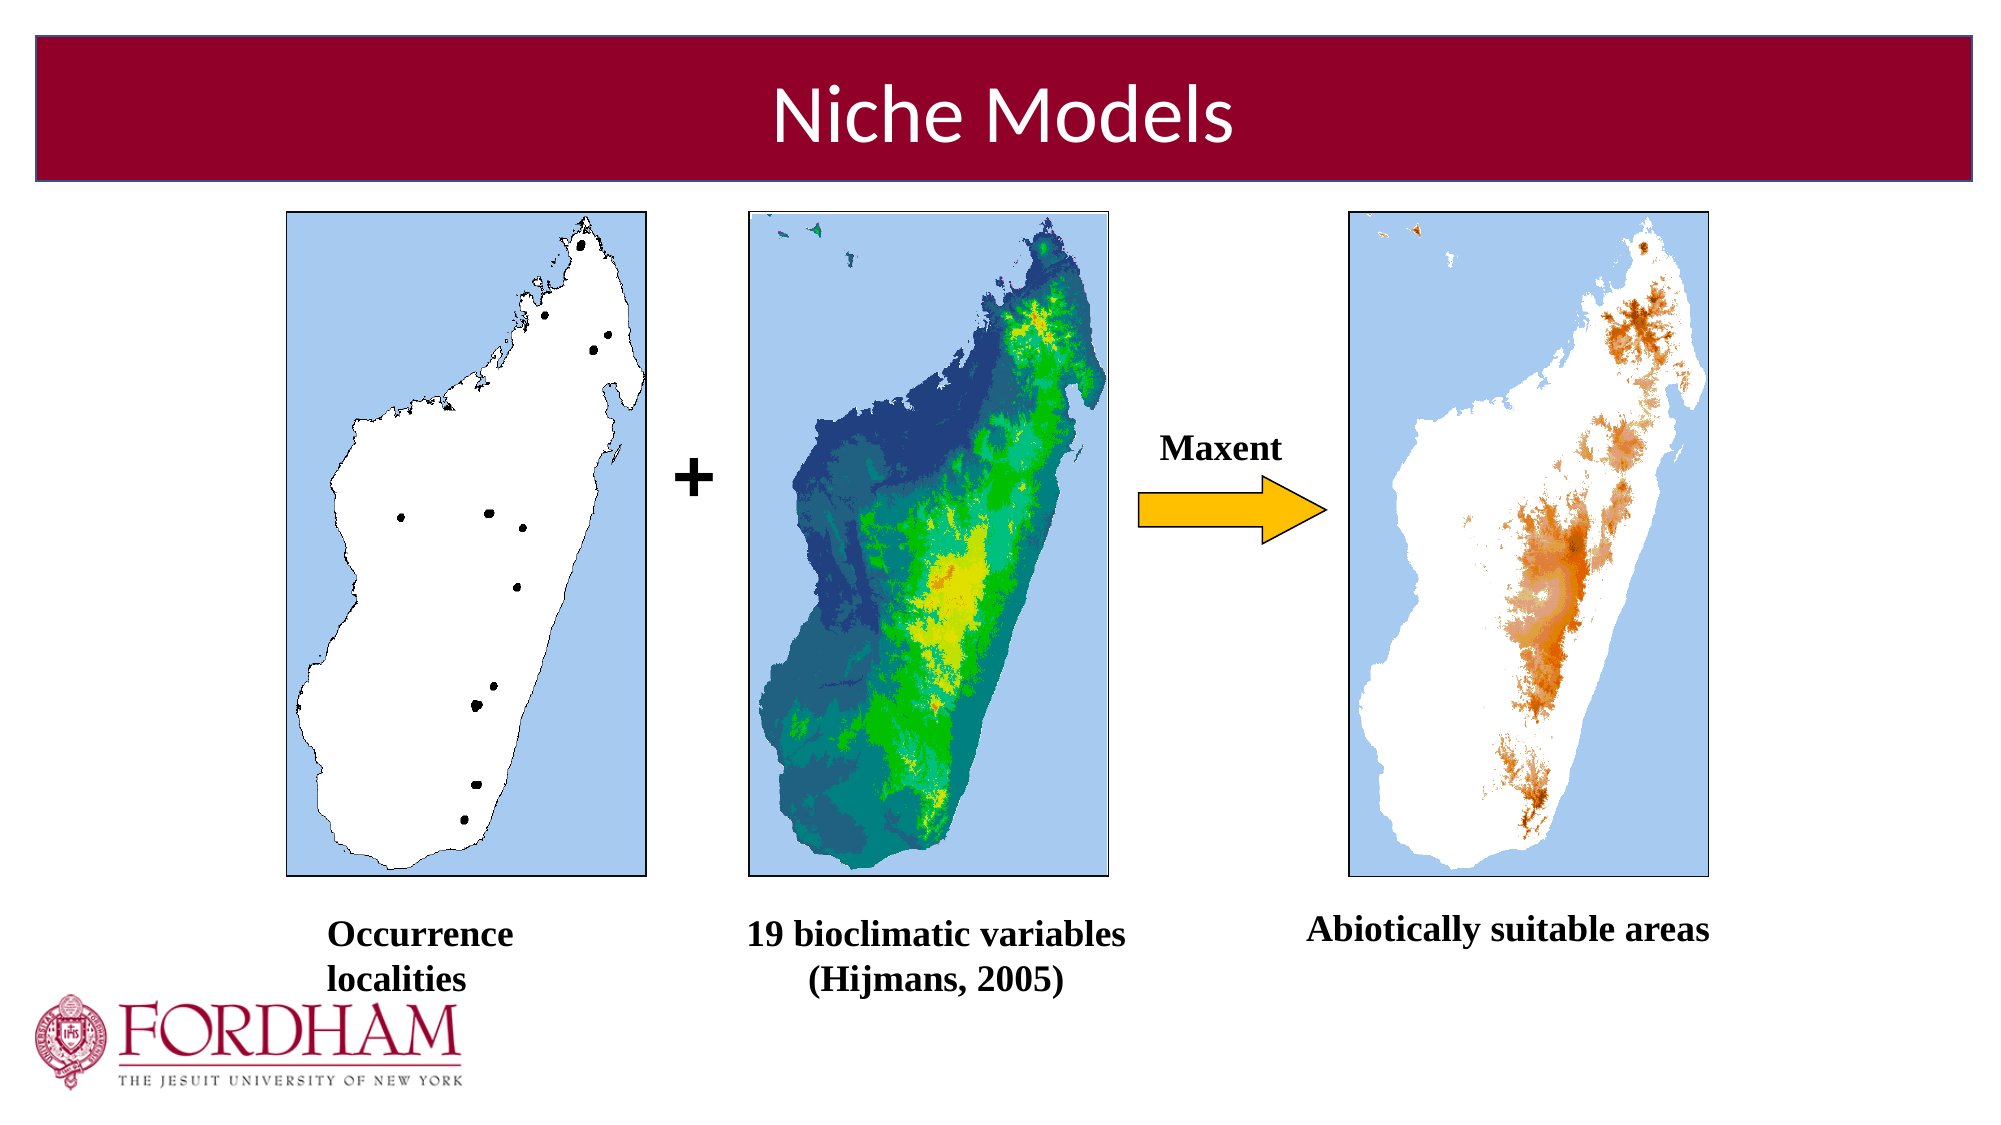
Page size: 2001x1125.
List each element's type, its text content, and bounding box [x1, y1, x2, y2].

picture [1349, 212, 1708, 876]
text_box Maxent [1144, 415, 1349, 476]
picture [35, 993, 466, 1092]
text_box 19 bioclimatic variables (Hijmans, 2005) [731, 901, 1142, 1007]
text_box Occurrence localities [312, 901, 575, 1007]
text_box Niche Models [35, 35, 1973, 182]
picture [749, 212, 1108, 876]
text_box Abiotically suitable areas [1291, 851, 1767, 1091]
text_box + [657, 420, 731, 526]
picture [287, 212, 646, 876]
text_box [1138, 476, 1327, 544]
